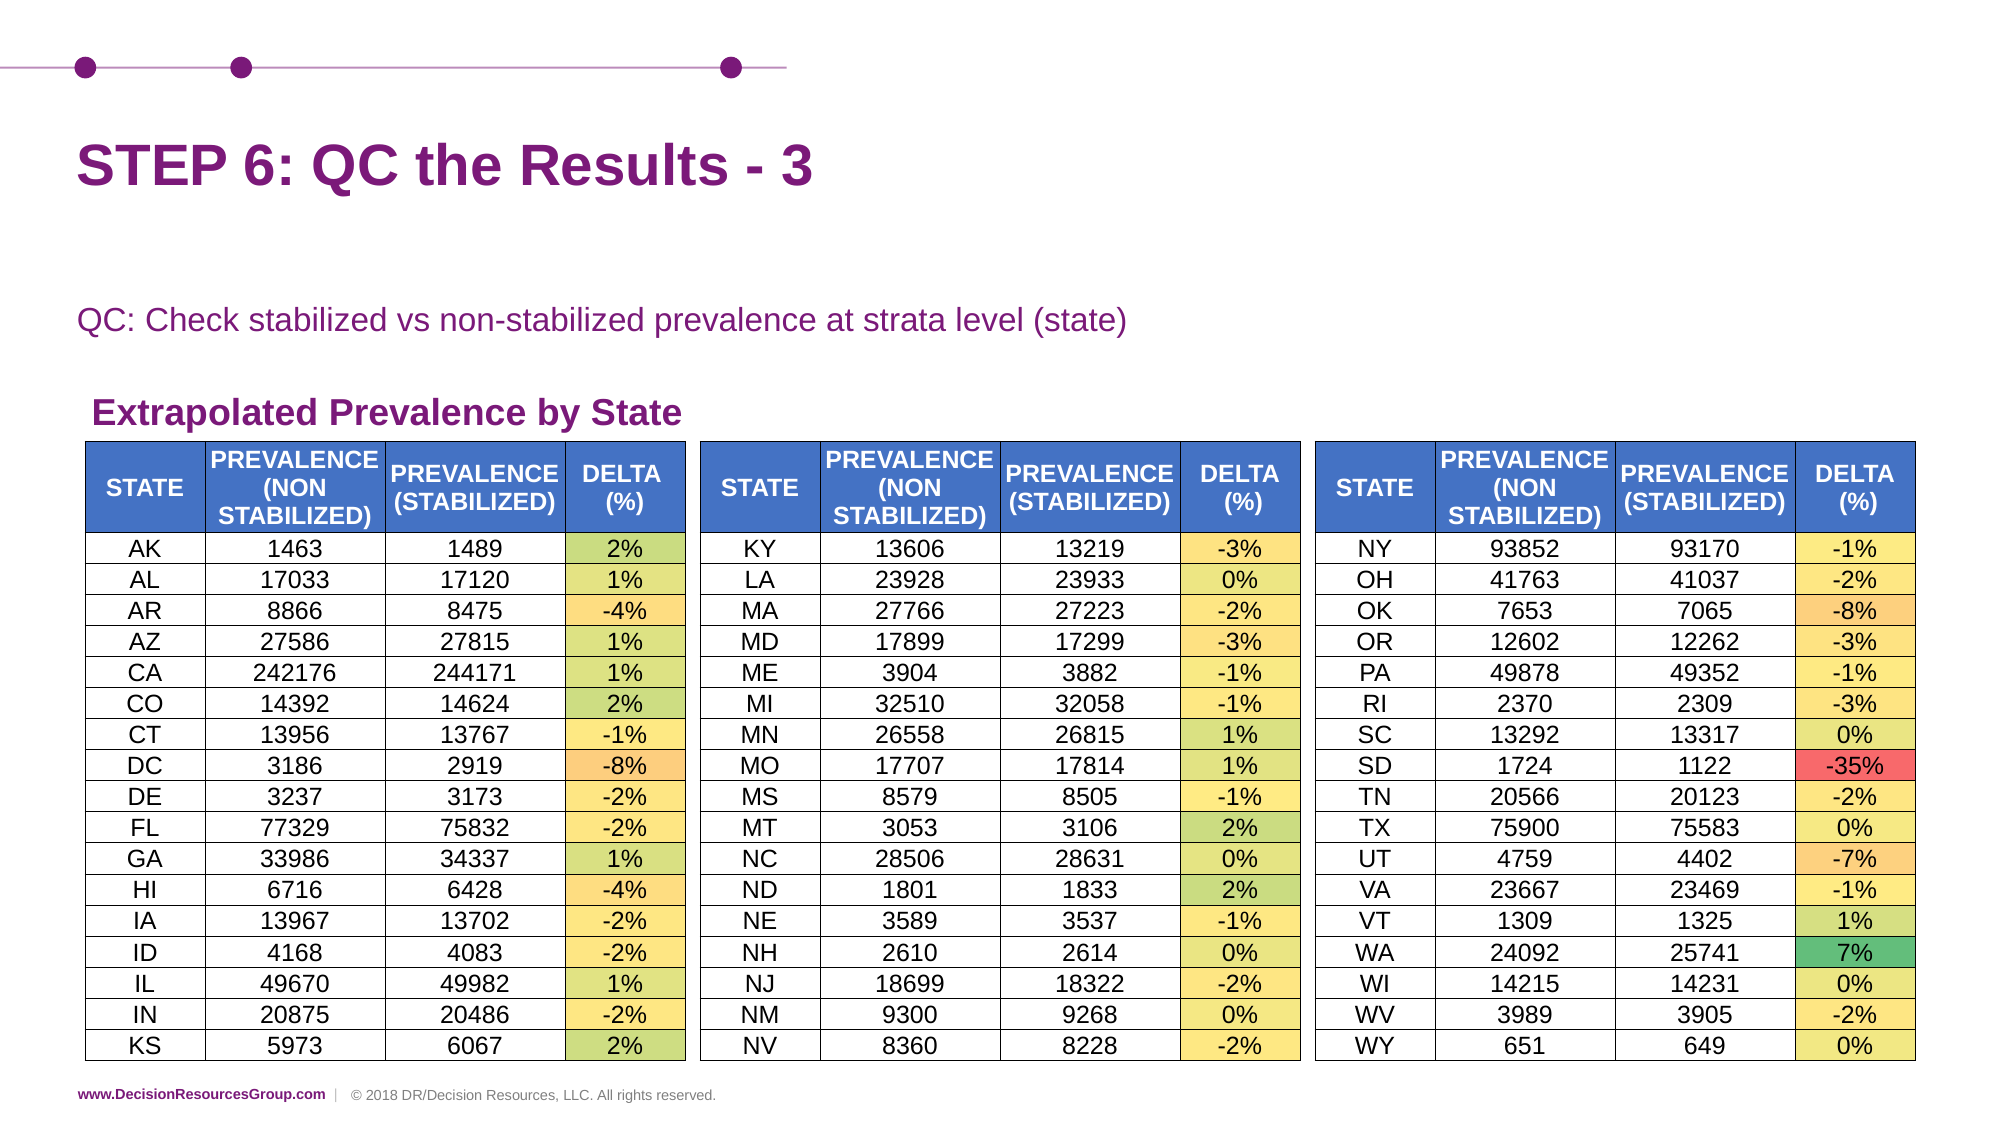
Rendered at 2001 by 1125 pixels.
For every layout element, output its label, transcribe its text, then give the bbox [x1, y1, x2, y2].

table_cell 49670 [206, 968, 385, 998]
table_cell 8579 [821, 781, 1000, 811]
table_cell 1801 [821, 875, 1000, 905]
table_cell 8505 [1001, 781, 1180, 811]
table_cell [686, 874, 700, 905]
table_header PREVALENCE (NON STABILIZED) [1436, 442, 1615, 532]
table_cell -1% [566, 719, 685, 749]
table_cell [686, 936, 700, 967]
table_cell -2% [566, 937, 685, 967]
table_cell [686, 1029, 700, 1060]
table_cell 3537 [1001, 906, 1180, 936]
table_cell KY [701, 533, 820, 563]
table_cell [686, 781, 700, 812]
table_cell 1724 [1436, 750, 1615, 780]
table_cell NH [701, 937, 820, 967]
table_cell NV [701, 1030, 820, 1060]
table_cell DC [86, 750, 205, 780]
table_cell [1301, 998, 1315, 1029]
table_cell 75583 [1616, 812, 1795, 842]
table_cell 6067 [386, 1030, 565, 1060]
table_cell DE [86, 781, 205, 811]
table_cell -2% [566, 812, 685, 842]
table_cell -4% [566, 595, 685, 625]
table_cell 13956 [206, 719, 385, 749]
table_cell [1301, 626, 1315, 657]
table_cell 14624 [386, 688, 565, 718]
table_cell 20123 [1616, 781, 1795, 811]
table_cell CO [86, 688, 205, 718]
table_cell 1833 [1001, 875, 1180, 905]
table_cell 3237 [206, 781, 385, 811]
table_cell 3882 [1001, 657, 1180, 687]
table_cell [1301, 781, 1315, 812]
table_cell -35% [1796, 750, 1915, 780]
table_cell MT [701, 812, 820, 842]
table_cell NJ [701, 968, 820, 998]
table_cell 14231 [1616, 968, 1795, 998]
table_cell [686, 812, 700, 843]
table_cell 6428 [386, 875, 565, 905]
table_cell GA [86, 843, 205, 874]
table_cell 1% [1796, 906, 1915, 936]
table_cell 2% [566, 533, 685, 563]
table_cell [1301, 532, 1315, 563]
table_cell 49352 [1616, 657, 1795, 687]
title STEP 6: QC the Results - 3 [76, 126, 1952, 281]
table_header [1301, 441, 1315, 532]
table_cell 27223 [1001, 595, 1180, 625]
table_cell 28506 [821, 843, 1000, 874]
table_cell 0% [1796, 812, 1915, 842]
table_cell 0% [1181, 843, 1300, 874]
table_cell 6716 [206, 875, 385, 905]
table_cell VT [1316, 906, 1435, 936]
table_cell [686, 532, 700, 563]
table_cell 3589 [821, 906, 1000, 936]
table_cell OH [1316, 564, 1435, 594]
table_cell PA [1316, 657, 1435, 687]
table_cell 1% [1181, 719, 1300, 749]
table_cell 1309 [1436, 906, 1615, 936]
table_header STATE [1316, 442, 1435, 532]
table_cell [686, 750, 700, 781]
table_cell 27766 [821, 595, 1000, 625]
table_cell 32058 [1001, 688, 1180, 718]
table_cell SD [1316, 750, 1435, 780]
table_cell NC [701, 843, 820, 874]
table_cell [1301, 594, 1315, 626]
table_cell 0% [1796, 968, 1915, 998]
table_cell 1% [1181, 750, 1300, 780]
table_cell IA [86, 906, 205, 936]
table_cell 1% [566, 843, 685, 874]
table_cell NY [1316, 533, 1435, 563]
table_cell 33986 [206, 843, 385, 874]
table_header DELTA (%) [1796, 442, 1915, 532]
table_cell WY [1316, 1030, 1435, 1060]
table_cell 7065 [1616, 595, 1795, 625]
table_cell AK [86, 533, 205, 563]
table_cell NE [701, 906, 820, 936]
table_cell -2% [1796, 564, 1915, 594]
table_cell 1489 [386, 533, 565, 563]
table_cell 23933 [1001, 564, 1180, 594]
table_cell 3905 [1616, 999, 1795, 1029]
table_cell AL [86, 564, 205, 594]
table_cell 3173 [386, 781, 565, 811]
table_cell [1301, 874, 1315, 905]
table_cell -8% [566, 750, 685, 780]
table_cell 651 [1436, 1030, 1615, 1060]
table_cell 20566 [1436, 781, 1615, 811]
text_box Extrapolated Prevalence by State [76, 380, 889, 441]
table_cell -2% [566, 906, 685, 936]
table_cell 49878 [1436, 657, 1615, 687]
table_cell -2% [1181, 595, 1300, 625]
table_cell UT [1316, 843, 1435, 874]
table_cell 49982 [386, 968, 565, 998]
table_cell RI [1316, 688, 1435, 718]
table_cell [686, 626, 700, 657]
table_cell 1% [566, 564, 685, 594]
table_cell 26558 [821, 719, 1000, 749]
table_cell 27586 [206, 626, 385, 656]
table_cell [686, 563, 700, 594]
table_cell 17707 [821, 750, 1000, 780]
table_cell 1% [566, 626, 685, 656]
table_cell ND [701, 875, 820, 905]
table_cell 17899 [821, 626, 1000, 656]
table_cell 12602 [1436, 626, 1615, 656]
table_cell 3904 [821, 657, 1000, 687]
table_cell 75900 [1436, 812, 1615, 842]
table_cell 8475 [386, 595, 565, 625]
table_cell [1301, 657, 1315, 688]
table_cell 0% [1796, 1030, 1915, 1060]
table_cell MN [701, 719, 820, 749]
table_cell 244171 [386, 657, 565, 687]
table_cell 0% [1181, 937, 1300, 967]
table_cell -3% [1796, 688, 1915, 718]
table_cell 2919 [386, 750, 565, 780]
table_cell 13219 [1001, 533, 1180, 563]
table_cell SC [1316, 719, 1435, 749]
table_cell 8866 [206, 595, 385, 625]
table_cell 13967 [206, 906, 385, 936]
table_cell TN [1316, 781, 1435, 811]
table_cell 25741 [1616, 937, 1795, 967]
table_cell [686, 843, 700, 874]
table_cell 23667 [1436, 875, 1615, 905]
table_cell -1% [1181, 688, 1300, 718]
table_cell 13606 [821, 533, 1000, 563]
table_cell 1% [566, 657, 685, 687]
table_cell KS [86, 1030, 205, 1060]
table_cell 2% [1181, 875, 1300, 905]
table_cell 14215 [1436, 968, 1615, 998]
table_cell 8228 [1001, 1030, 1180, 1060]
table_cell 1122 [1616, 750, 1795, 780]
table_cell 242176 [206, 657, 385, 687]
table_cell 77329 [206, 812, 385, 842]
table_cell 2309 [1616, 688, 1795, 718]
table_header DELTA (%) [1181, 442, 1300, 532]
table_cell 32510 [821, 688, 1000, 718]
table_cell -3% [1796, 626, 1915, 656]
table_cell WV [1316, 999, 1435, 1029]
table_cell [1301, 967, 1315, 998]
table_cell [1301, 812, 1315, 843]
table_cell 3053 [821, 812, 1000, 842]
table_cell 9268 [1001, 999, 1180, 1029]
table_cell IN [86, 999, 205, 1029]
table_cell -1% [1796, 657, 1915, 687]
table_cell 17120 [386, 564, 565, 594]
table_cell 2% [1181, 812, 1300, 842]
table_cell 13317 [1616, 719, 1795, 749]
table_cell [1301, 688, 1315, 719]
table_cell 7653 [1436, 595, 1615, 625]
table_header PREVALENCE (NON STABILIZED) [821, 442, 1000, 532]
table_header PREVALENCE (STABILIZED) [1001, 442, 1180, 532]
table_cell CT [86, 719, 205, 749]
list QC: Check stabilized vs non-stabilized prevalence at strata level (state) [76, 295, 1870, 441]
table_cell -1% [1181, 657, 1300, 687]
table_cell 13702 [386, 906, 565, 936]
list QC: Check stabilized vs non-stabilized prevalence at strata level (state) [76, 441, 85, 1045]
table_cell -8% [1796, 595, 1915, 625]
table_cell -7% [1796, 843, 1915, 874]
table_cell MO [701, 750, 820, 780]
table_cell 28631 [1001, 843, 1180, 874]
table_cell MI [701, 688, 820, 718]
table_cell AR [86, 595, 205, 625]
table_cell 13292 [1436, 719, 1615, 749]
table_cell 93852 [1436, 533, 1615, 563]
table_cell WA [1316, 937, 1435, 967]
table_cell 9300 [821, 999, 1000, 1029]
table_cell 17814 [1001, 750, 1180, 780]
table_cell 1463 [206, 533, 385, 563]
table_cell OR [1316, 626, 1435, 656]
table_header STATE [86, 442, 205, 532]
table_header PREVALENCE (STABILIZED) [1616, 442, 1795, 532]
table_cell [686, 657, 700, 688]
table_cell -2% [566, 999, 685, 1029]
table_cell 18699 [821, 968, 1000, 998]
table_cell -3% [1181, 626, 1300, 656]
table_cell 4083 [386, 937, 565, 967]
table_cell [1301, 1029, 1315, 1060]
table_cell ID [86, 937, 205, 967]
table_cell VA [1316, 875, 1435, 905]
table_cell 2% [566, 688, 685, 718]
table_cell 2610 [821, 937, 1000, 967]
table_cell [686, 594, 700, 626]
table_cell -2% [1181, 1030, 1300, 1060]
table_cell 14392 [206, 688, 385, 718]
table_header PREVALENCE (NON STABILIZED) [206, 442, 385, 532]
table_cell 24092 [1436, 937, 1615, 967]
table_cell 75832 [386, 812, 565, 842]
table_cell 26815 [1001, 719, 1180, 749]
table_cell -1% [1181, 906, 1300, 936]
table_cell 27815 [386, 626, 565, 656]
table_cell NM [701, 999, 820, 1029]
table_cell -1% [1796, 533, 1915, 563]
table_cell 5973 [206, 1030, 385, 1060]
table_cell [1301, 750, 1315, 781]
table_cell -2% [1181, 968, 1300, 998]
table_cell 41037 [1616, 564, 1795, 594]
table_cell 12262 [1616, 626, 1795, 656]
table_cell [686, 688, 700, 719]
table_cell 7% [1796, 937, 1915, 967]
table_cell LA [701, 564, 820, 594]
table_cell [1301, 936, 1315, 967]
table_cell WI [1316, 968, 1435, 998]
table_cell CA [86, 657, 205, 687]
table_cell [1301, 843, 1315, 874]
table_cell MD [701, 626, 820, 656]
table_cell ME [701, 657, 820, 687]
table_cell 23928 [821, 564, 1000, 594]
table_cell 0% [1181, 999, 1300, 1029]
table_cell 2% [566, 1030, 685, 1060]
table_cell [1301, 719, 1315, 750]
table_header STATE [701, 442, 820, 532]
table_cell [686, 905, 700, 936]
table_cell -3% [1181, 533, 1300, 563]
table_header [686, 441, 700, 532]
table_cell 17033 [206, 564, 385, 594]
footer © 2018 DR/Decision Resources, LLC. All rights reserved. [335, 1065, 868, 1125]
table_cell FL [86, 812, 205, 842]
table_cell 13767 [386, 719, 565, 749]
table_cell [686, 967, 700, 998]
table_cell 2370 [1436, 688, 1615, 718]
table_cell 3186 [206, 750, 385, 780]
table_cell 34337 [386, 843, 565, 874]
table_cell 649 [1616, 1030, 1795, 1060]
table_cell IL [86, 968, 205, 998]
table_cell 0% [1181, 564, 1300, 594]
table_cell 8360 [821, 1030, 1000, 1060]
table_header PREVALENCE (STABILIZED) [386, 442, 565, 532]
table_cell 2614 [1001, 937, 1180, 967]
table_cell [1301, 905, 1315, 936]
table_cell [686, 998, 700, 1029]
table_cell [686, 719, 700, 750]
table_cell 1325 [1616, 906, 1795, 936]
table_cell -2% [1796, 999, 1915, 1029]
table_cell -1% [1181, 781, 1300, 811]
table_cell -4% [566, 875, 685, 905]
table_cell 20486 [386, 999, 565, 1029]
table_cell 4759 [1436, 843, 1615, 874]
table_cell HI [86, 875, 205, 905]
table_cell 93170 [1616, 533, 1795, 563]
table_cell 18322 [1001, 968, 1180, 998]
table_header DELTA (%) [566, 442, 685, 532]
table_cell 4402 [1616, 843, 1795, 874]
table_cell TX [1316, 812, 1435, 842]
table_cell OK [1316, 595, 1435, 625]
table_cell MA [701, 595, 820, 625]
table_cell 3989 [1436, 999, 1615, 1029]
table_cell 0% [1796, 719, 1915, 749]
table_cell -2% [1796, 781, 1915, 811]
table_cell -1% [1796, 875, 1915, 905]
table_cell 41763 [1436, 564, 1615, 594]
table_cell 4168 [206, 937, 385, 967]
table_cell [1301, 563, 1315, 594]
table_cell 20875 [206, 999, 385, 1029]
table_cell 3106 [1001, 812, 1180, 842]
table_cell 1% [566, 968, 685, 998]
table_cell AZ [86, 626, 205, 656]
table_cell 23469 [1616, 875, 1795, 905]
table_cell 17299 [1001, 626, 1180, 656]
table_cell MS [701, 781, 820, 811]
table_cell -2% [566, 781, 685, 811]
